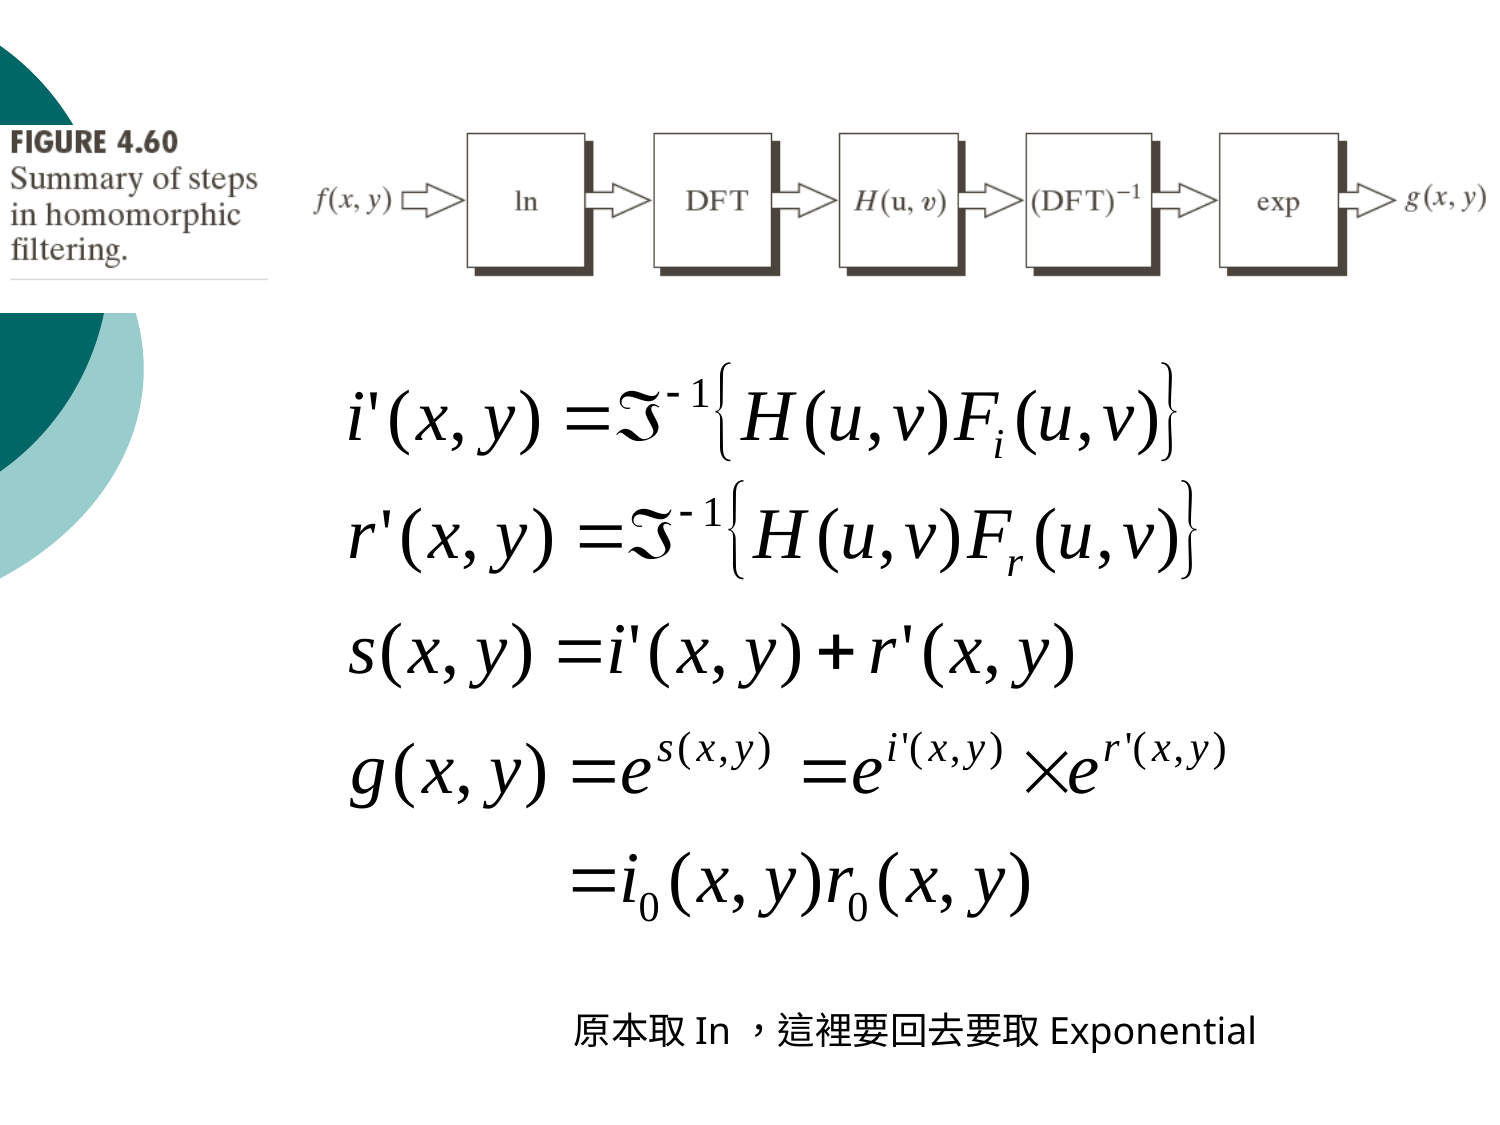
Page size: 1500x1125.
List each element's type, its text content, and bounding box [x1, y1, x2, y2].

picture [0, 125, 1500, 313]
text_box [336, 361, 1196, 477]
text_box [336, 479, 1214, 589]
text_box 原本取In，這裡要回去要取Exponential [558, 999, 1272, 1060]
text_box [336, 607, 1087, 705]
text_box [336, 716, 1238, 935]
